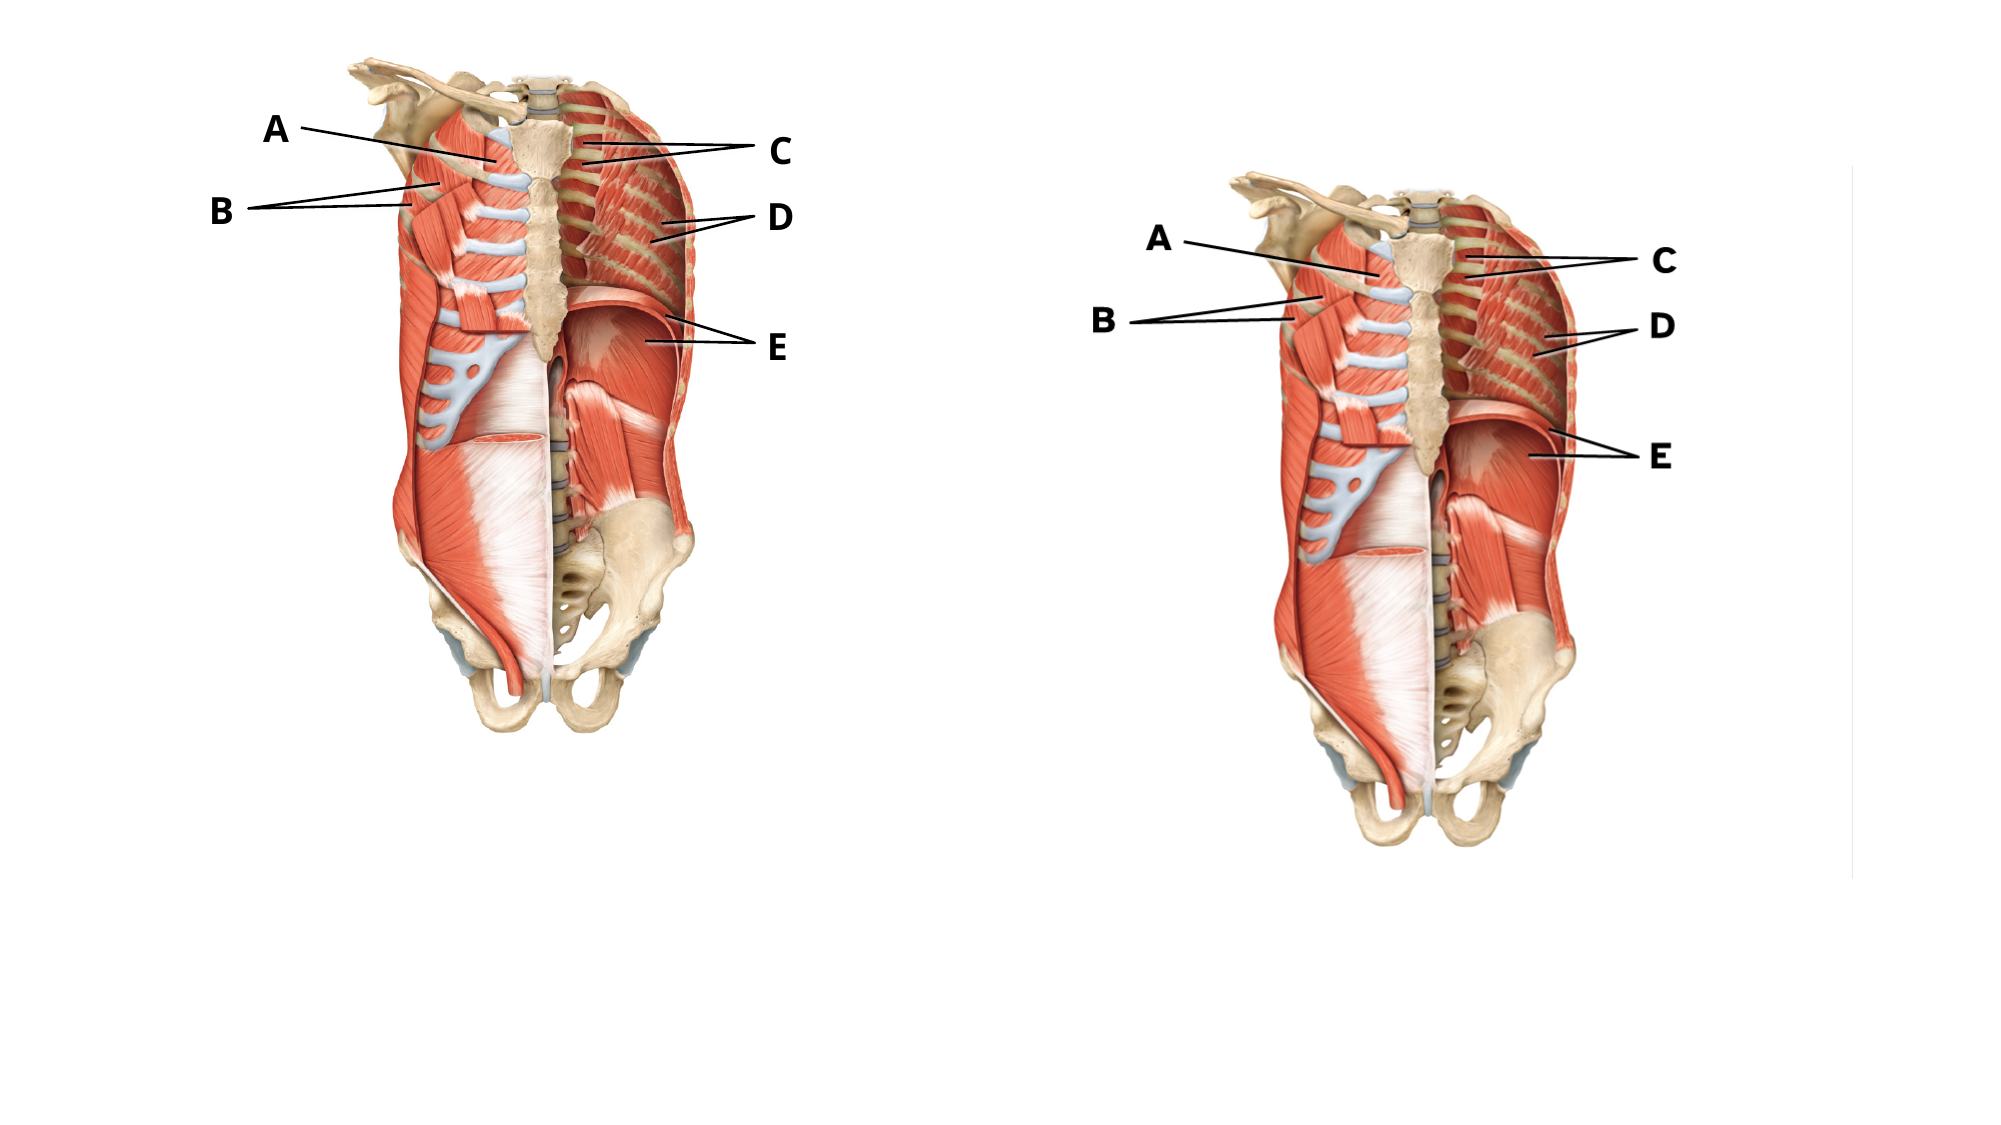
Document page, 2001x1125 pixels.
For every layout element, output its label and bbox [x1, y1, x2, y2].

text_box [94, 52, 1067, 765]
picture [976, 166, 1949, 879]
